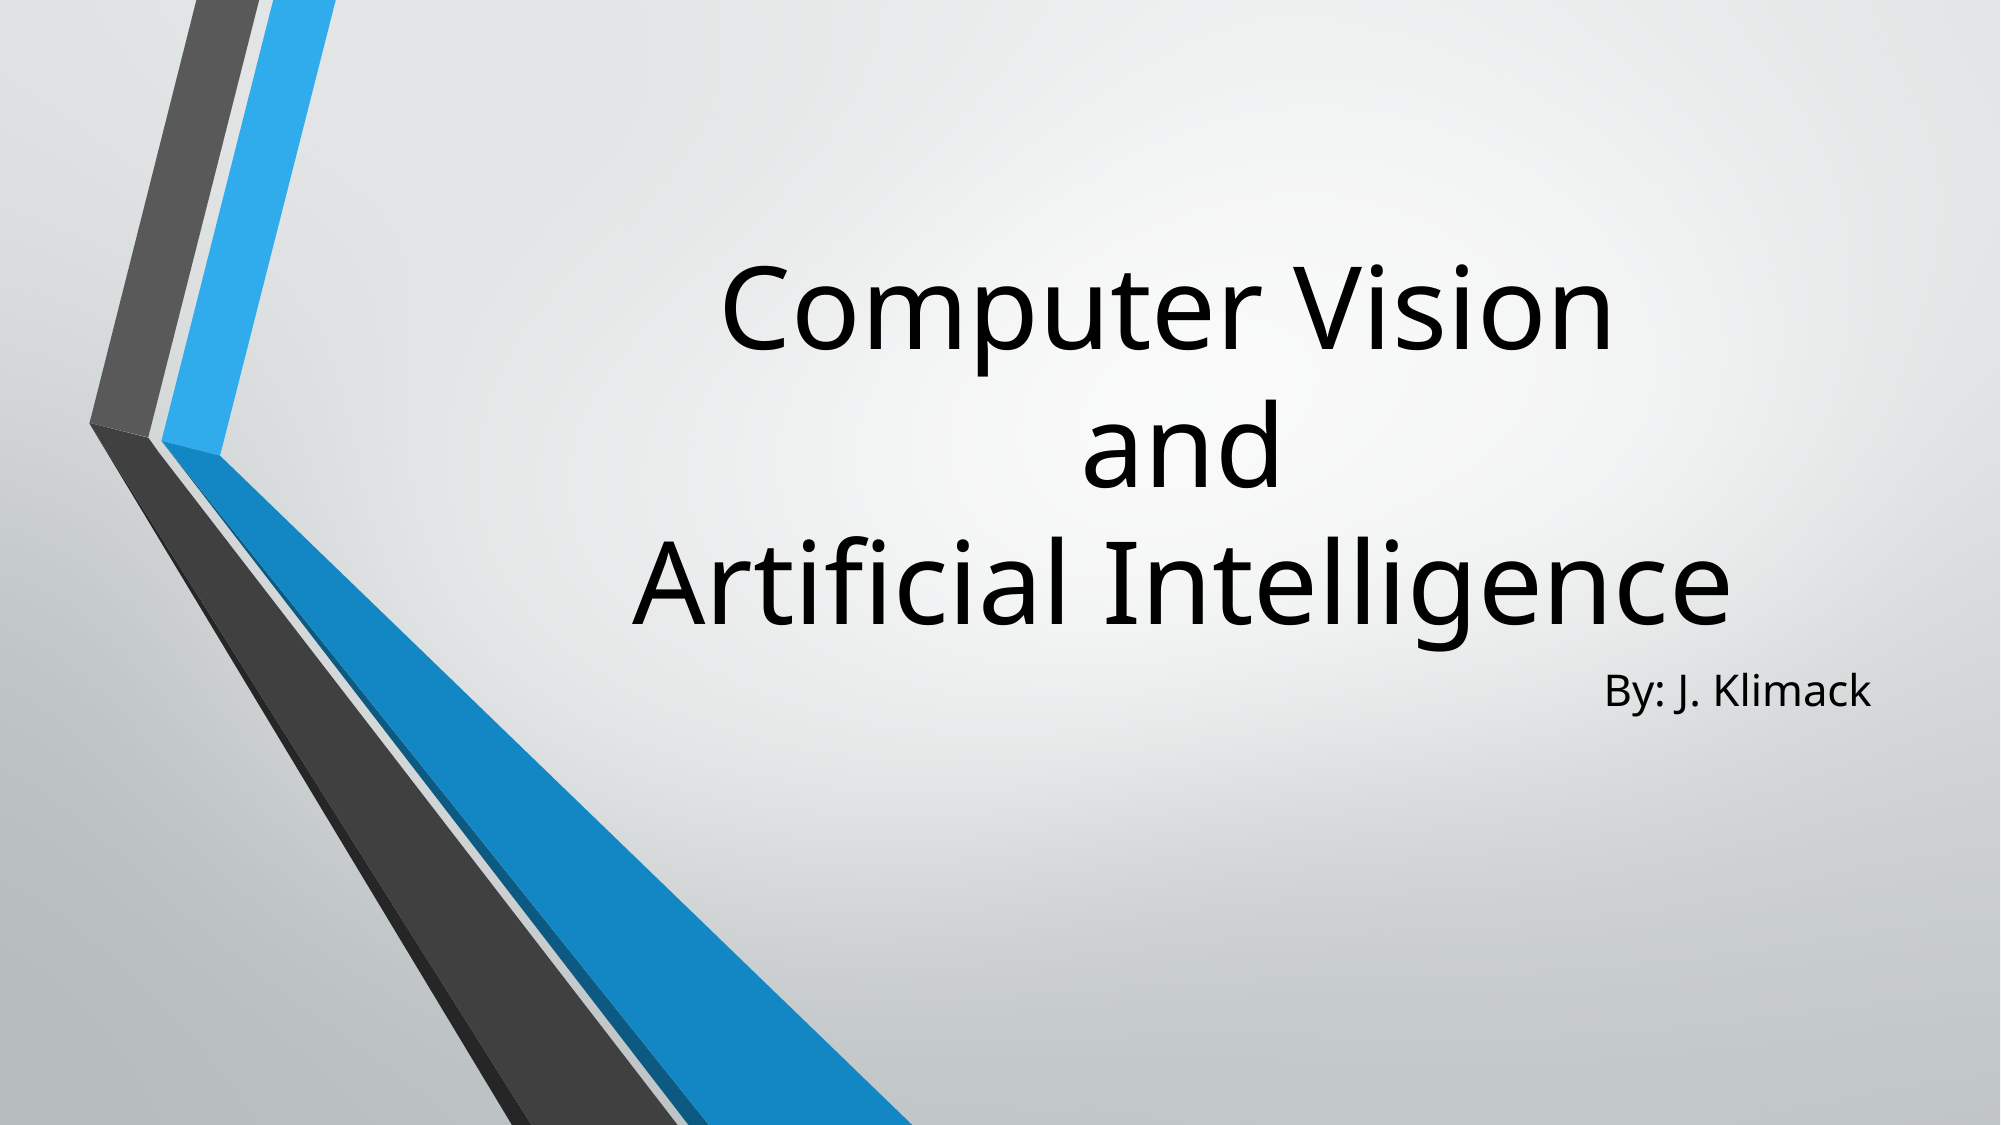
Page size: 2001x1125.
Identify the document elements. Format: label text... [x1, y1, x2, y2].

subtitle By: J. Klimack [740, 655, 1887, 884]
title Computer Vision and Artificial Intelligence [480, 226, 1887, 656]
